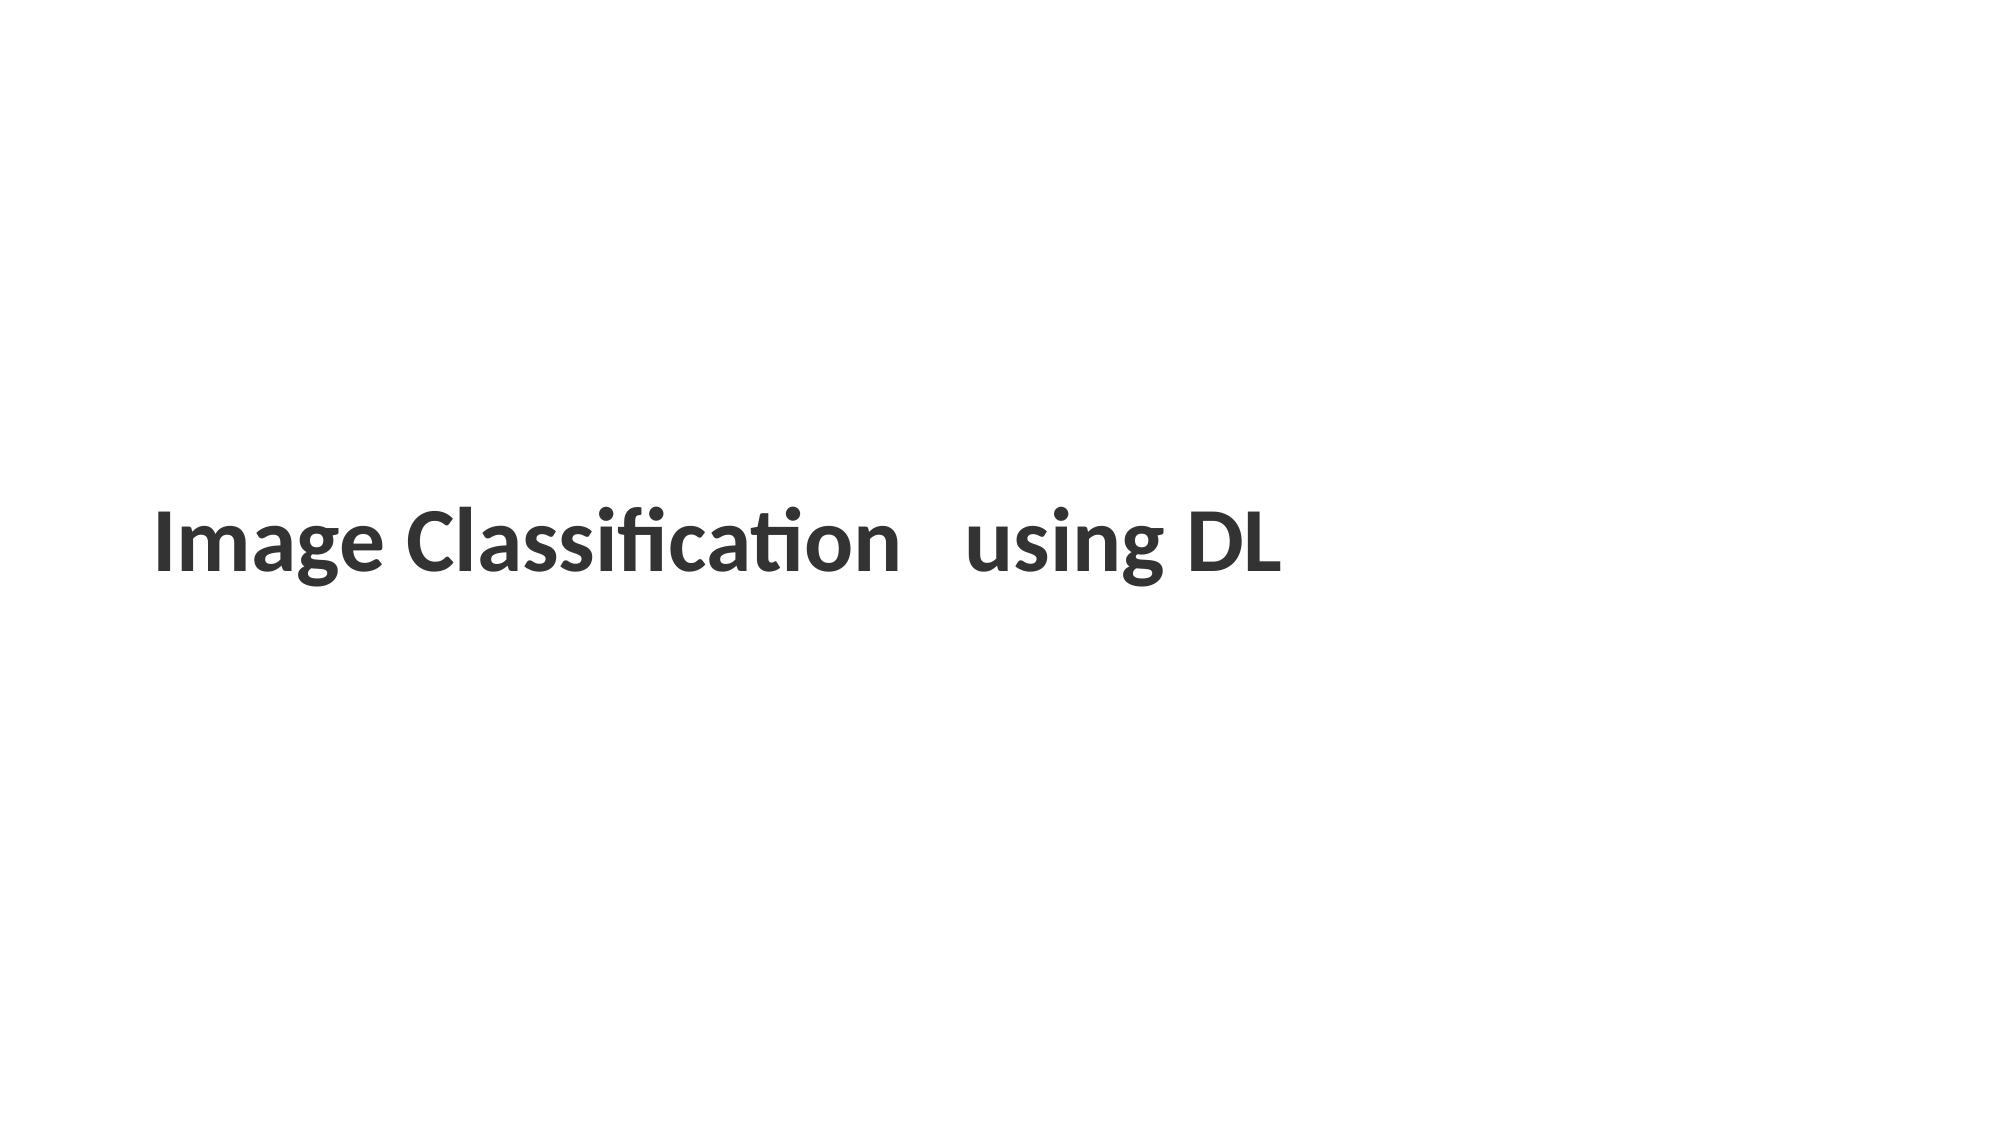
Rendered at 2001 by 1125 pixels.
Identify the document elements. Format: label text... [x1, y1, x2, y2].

list Image Classification using DL [137, 424, 1863, 660]
